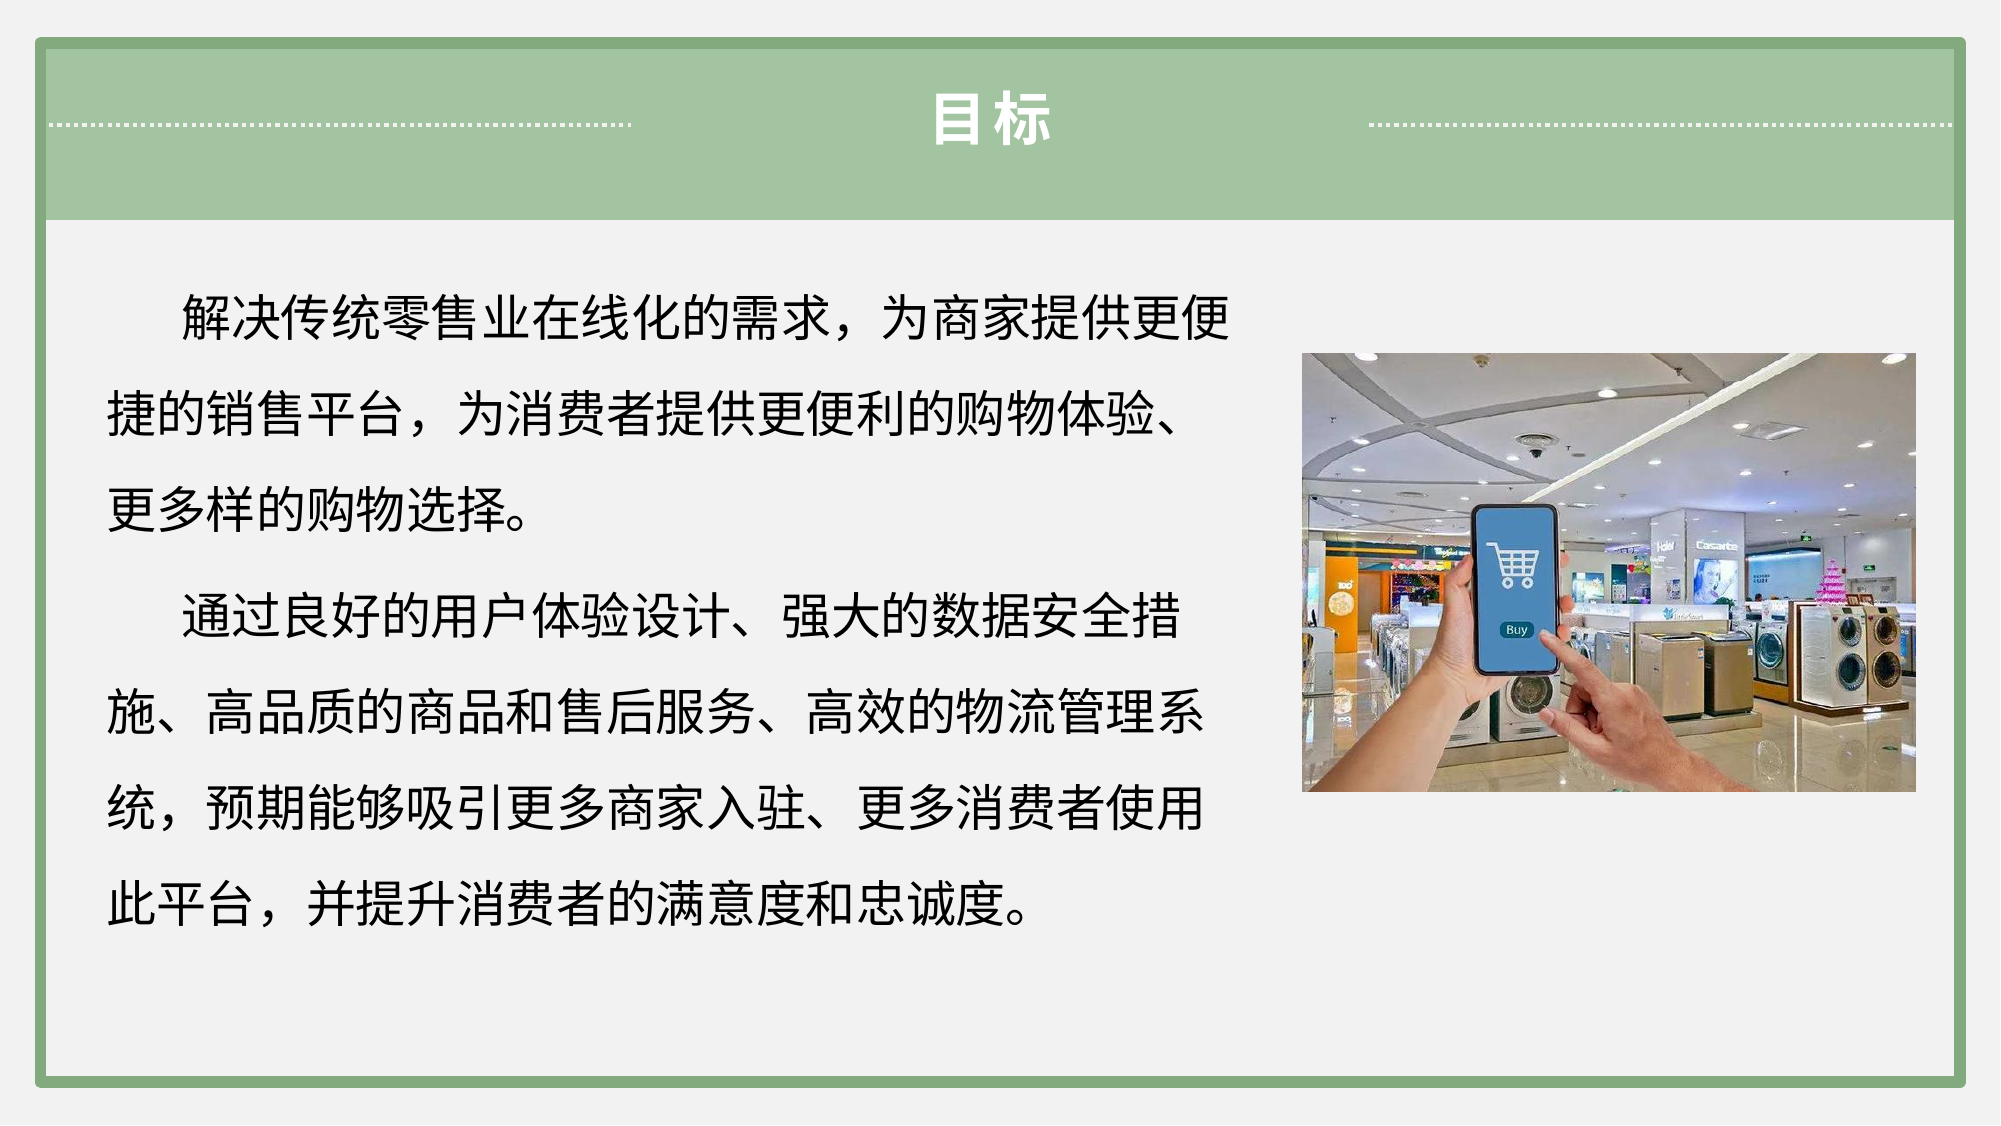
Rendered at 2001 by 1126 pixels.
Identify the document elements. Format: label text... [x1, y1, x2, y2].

text_box 目标 [725, 75, 1256, 160]
picture [1301, 353, 1916, 792]
text_box 解决传统零售业在线化的需求，为商家提供更便捷的销售平台，为消费者提供更便利的购物体验、更多样的购物选择。 通过良好的用户体验设计、强大的数据安全措施、高品质的商品和售后服务、高效的物流管理系统，预期能够吸引更多商家入驻、更多消费者使用此平台，并提升消费者的满意度和忠诚度。 [106, 250, 1256, 1051]
